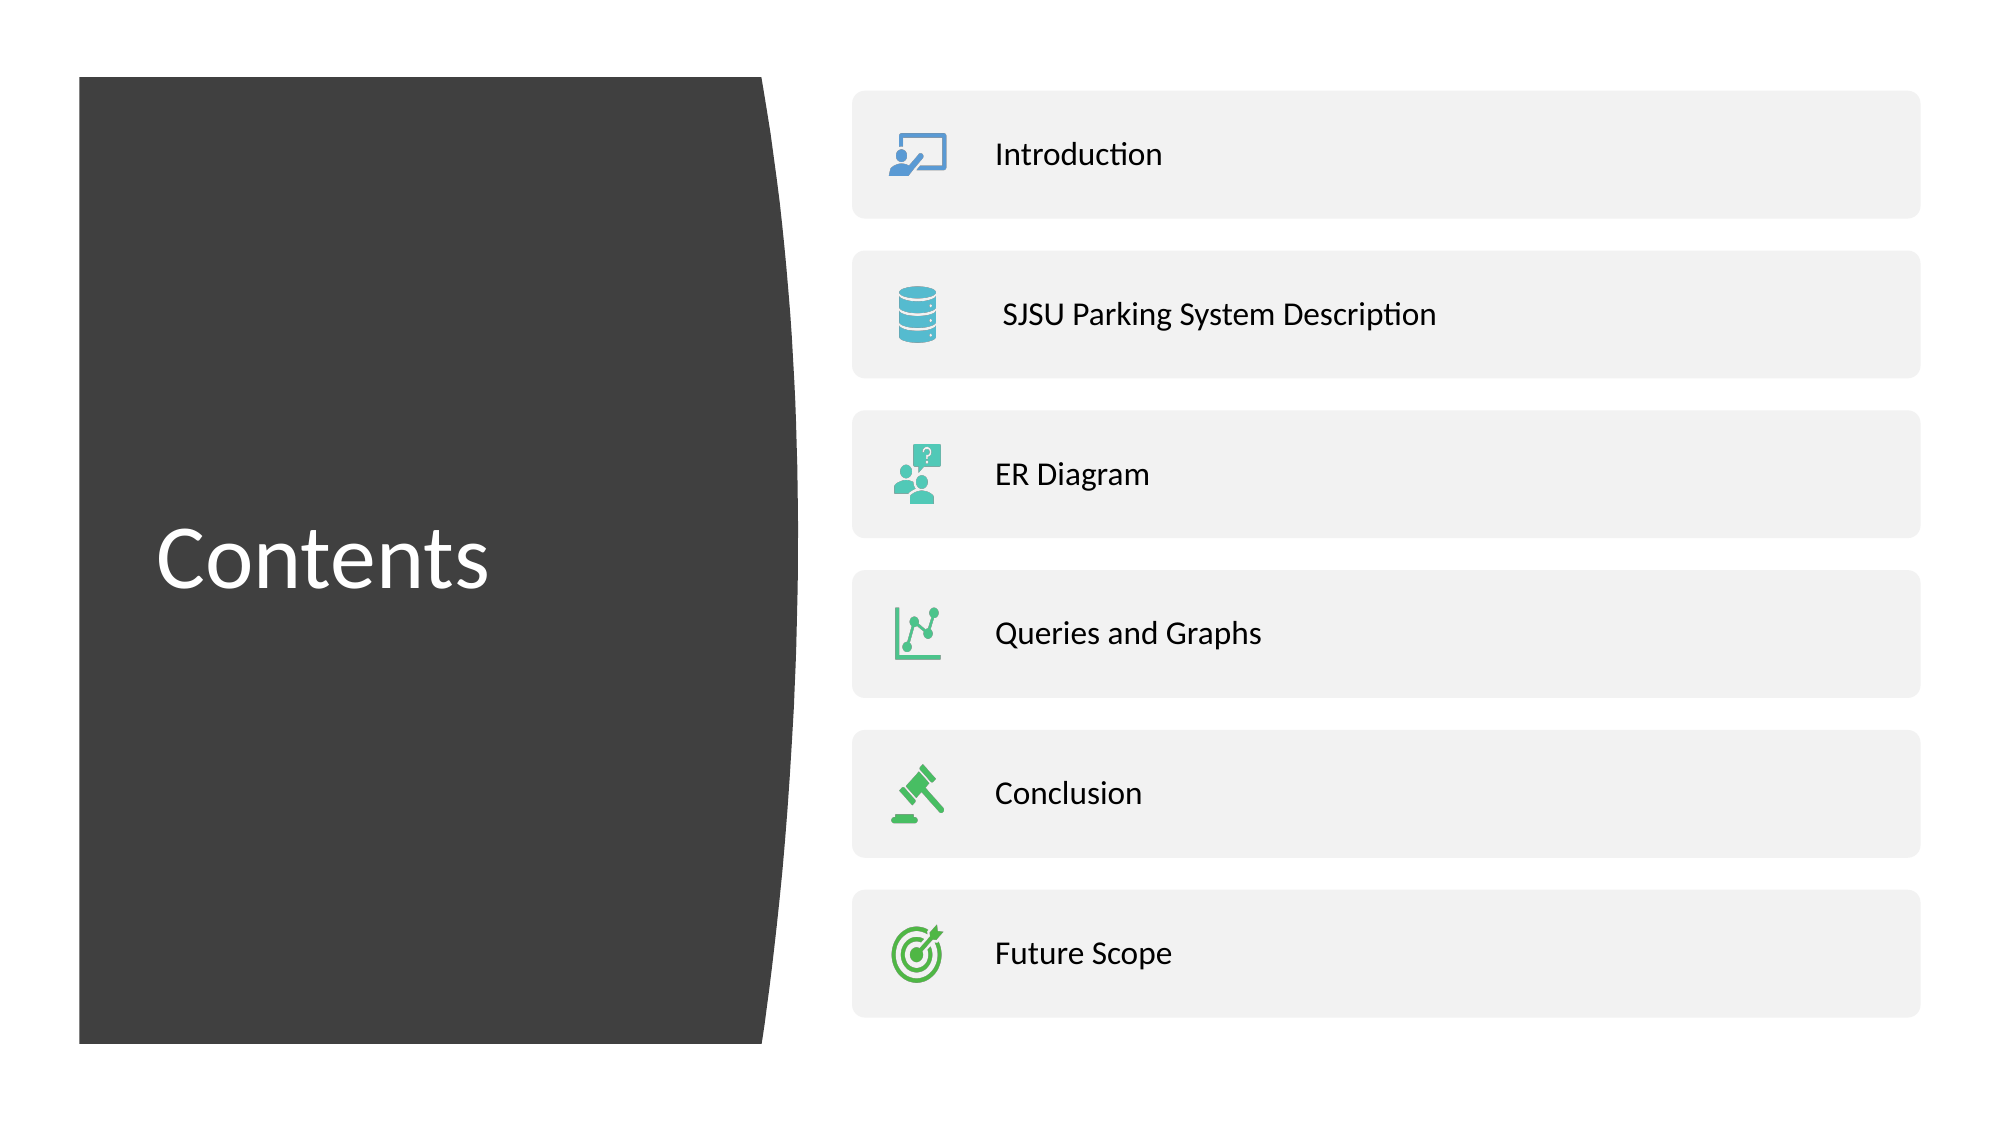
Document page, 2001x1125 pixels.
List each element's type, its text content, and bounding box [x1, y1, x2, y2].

title Contents [141, 166, 702, 953]
text_box [79, 77, 799, 1044]
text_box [851, 90, 1921, 1018]
